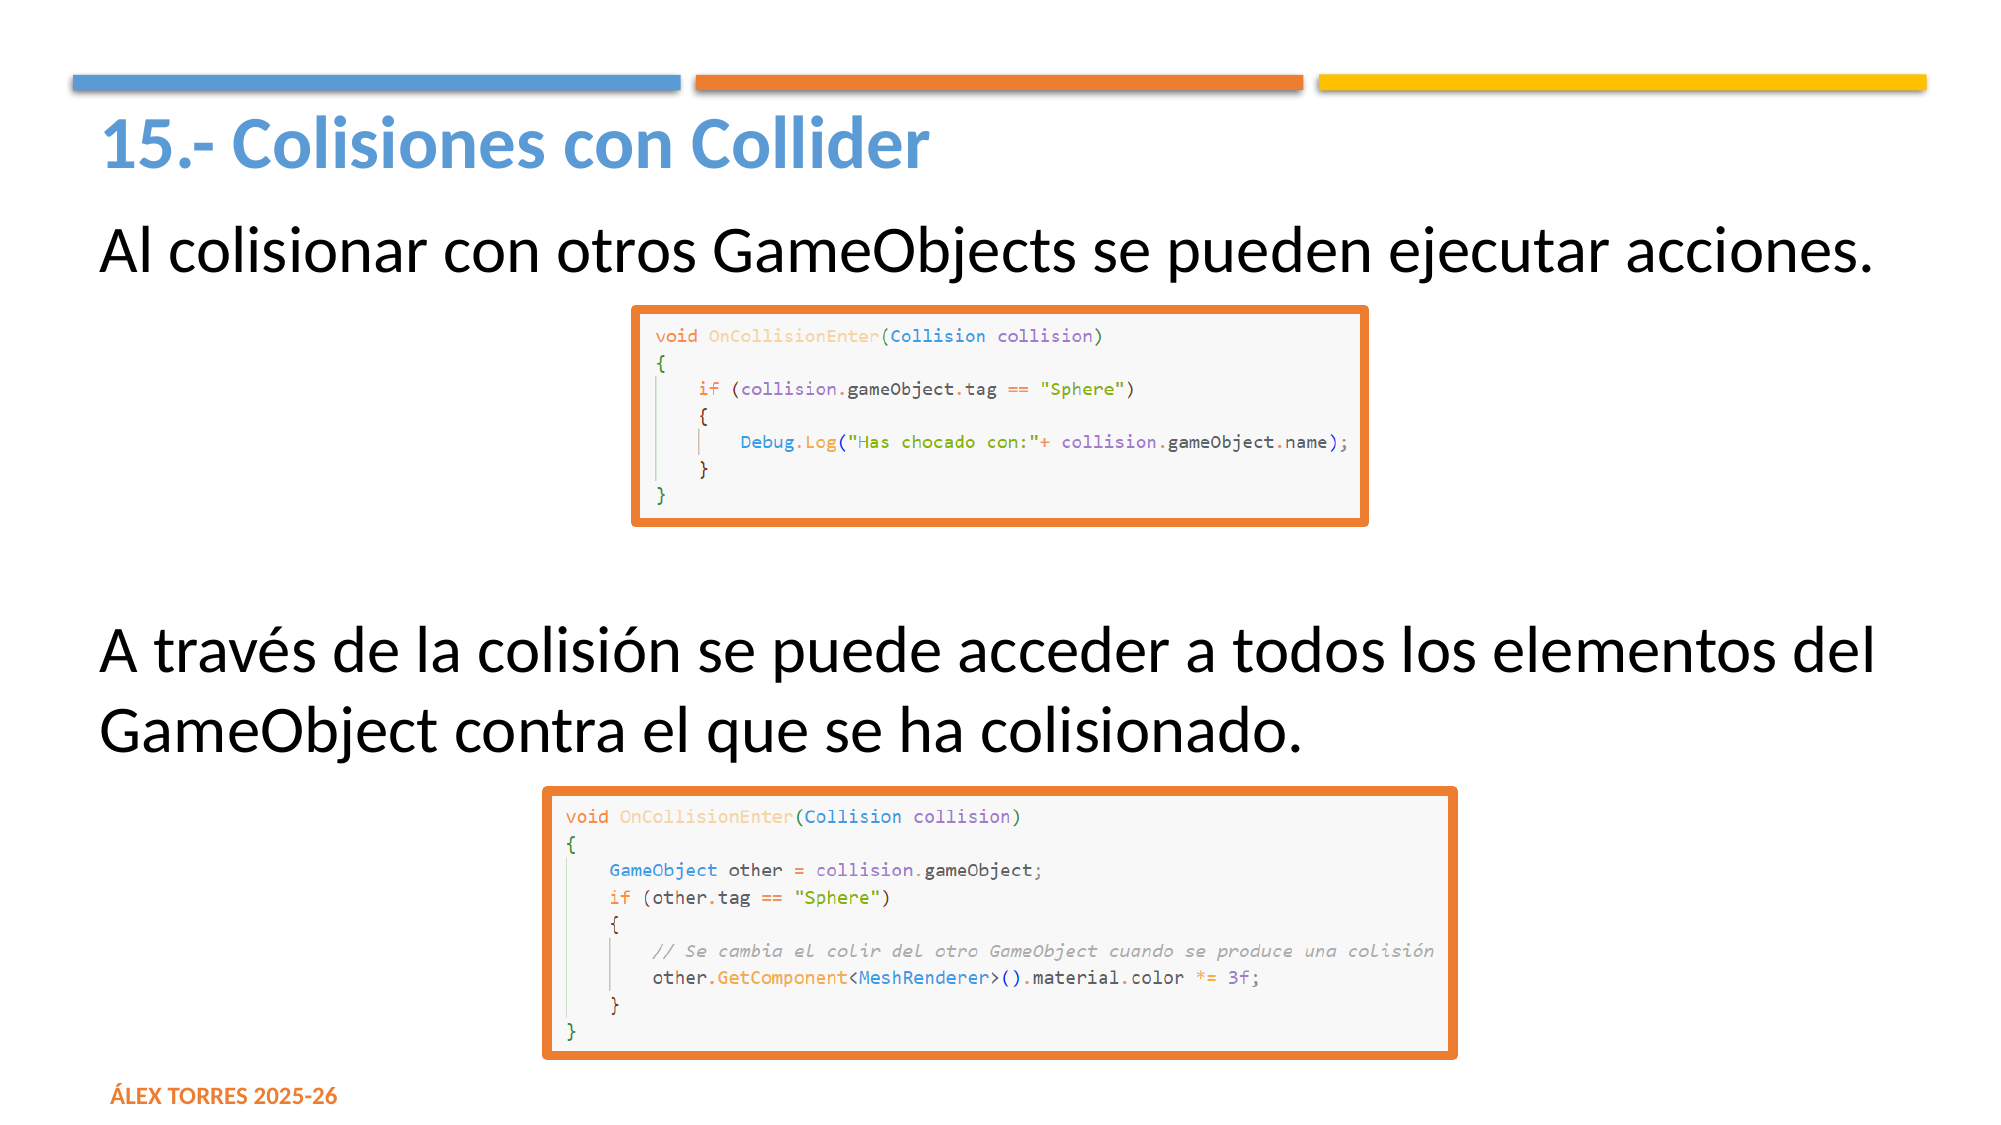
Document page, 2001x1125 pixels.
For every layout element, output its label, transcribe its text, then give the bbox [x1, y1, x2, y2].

text_box 15.- Colisiones con Collider [85, 78, 1915, 188]
text_box Al colisionar con otros GameObjects se pueden ejecutar acciones. A través de la colisión se puede acceder a todos los elementos del GameObject contra el que se ha colisionado. [85, 190, 1915, 1074]
picture [639, 313, 1361, 519]
picture [551, 794, 1449, 1052]
